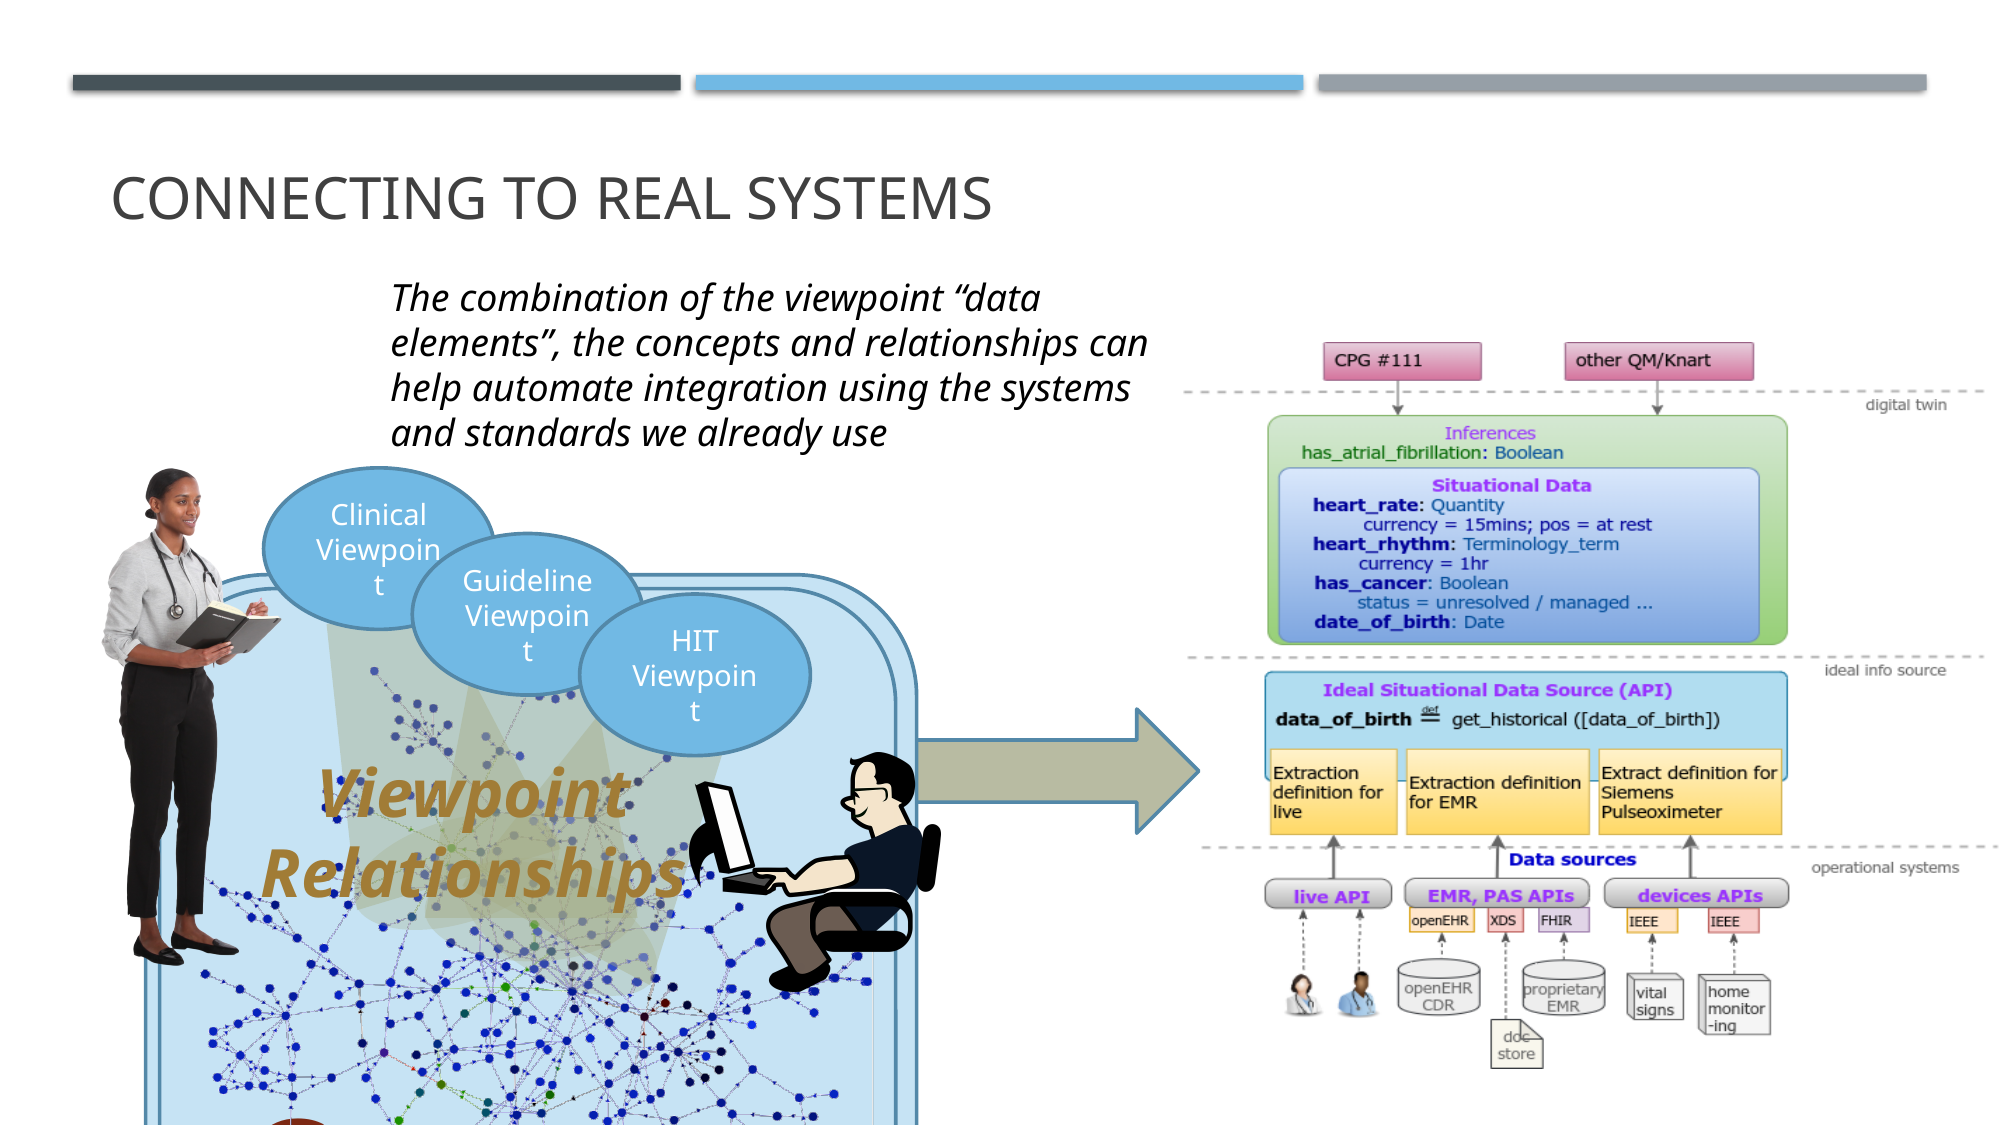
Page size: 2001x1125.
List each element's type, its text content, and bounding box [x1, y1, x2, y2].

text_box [317, 601, 532, 929]
picture [688, 752, 941, 993]
title Connecting to real systems [95, 115, 1905, 240]
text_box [424, 634, 639, 962]
picture [100, 467, 283, 967]
text_box The combination of the viewpoint “data elements”, the concepts and relationships can help automate integration using the systems and standards we already use [375, 266, 1180, 462]
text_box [145, 574, 918, 1125]
text_box Clinical Viewpoint [286, 466, 495, 572]
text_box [505, 666, 720, 994]
picture [1182, 342, 2000, 1070]
text_box Guideline Viewpoint [426, 531, 629, 572]
text_box [924, 707, 1176, 835]
